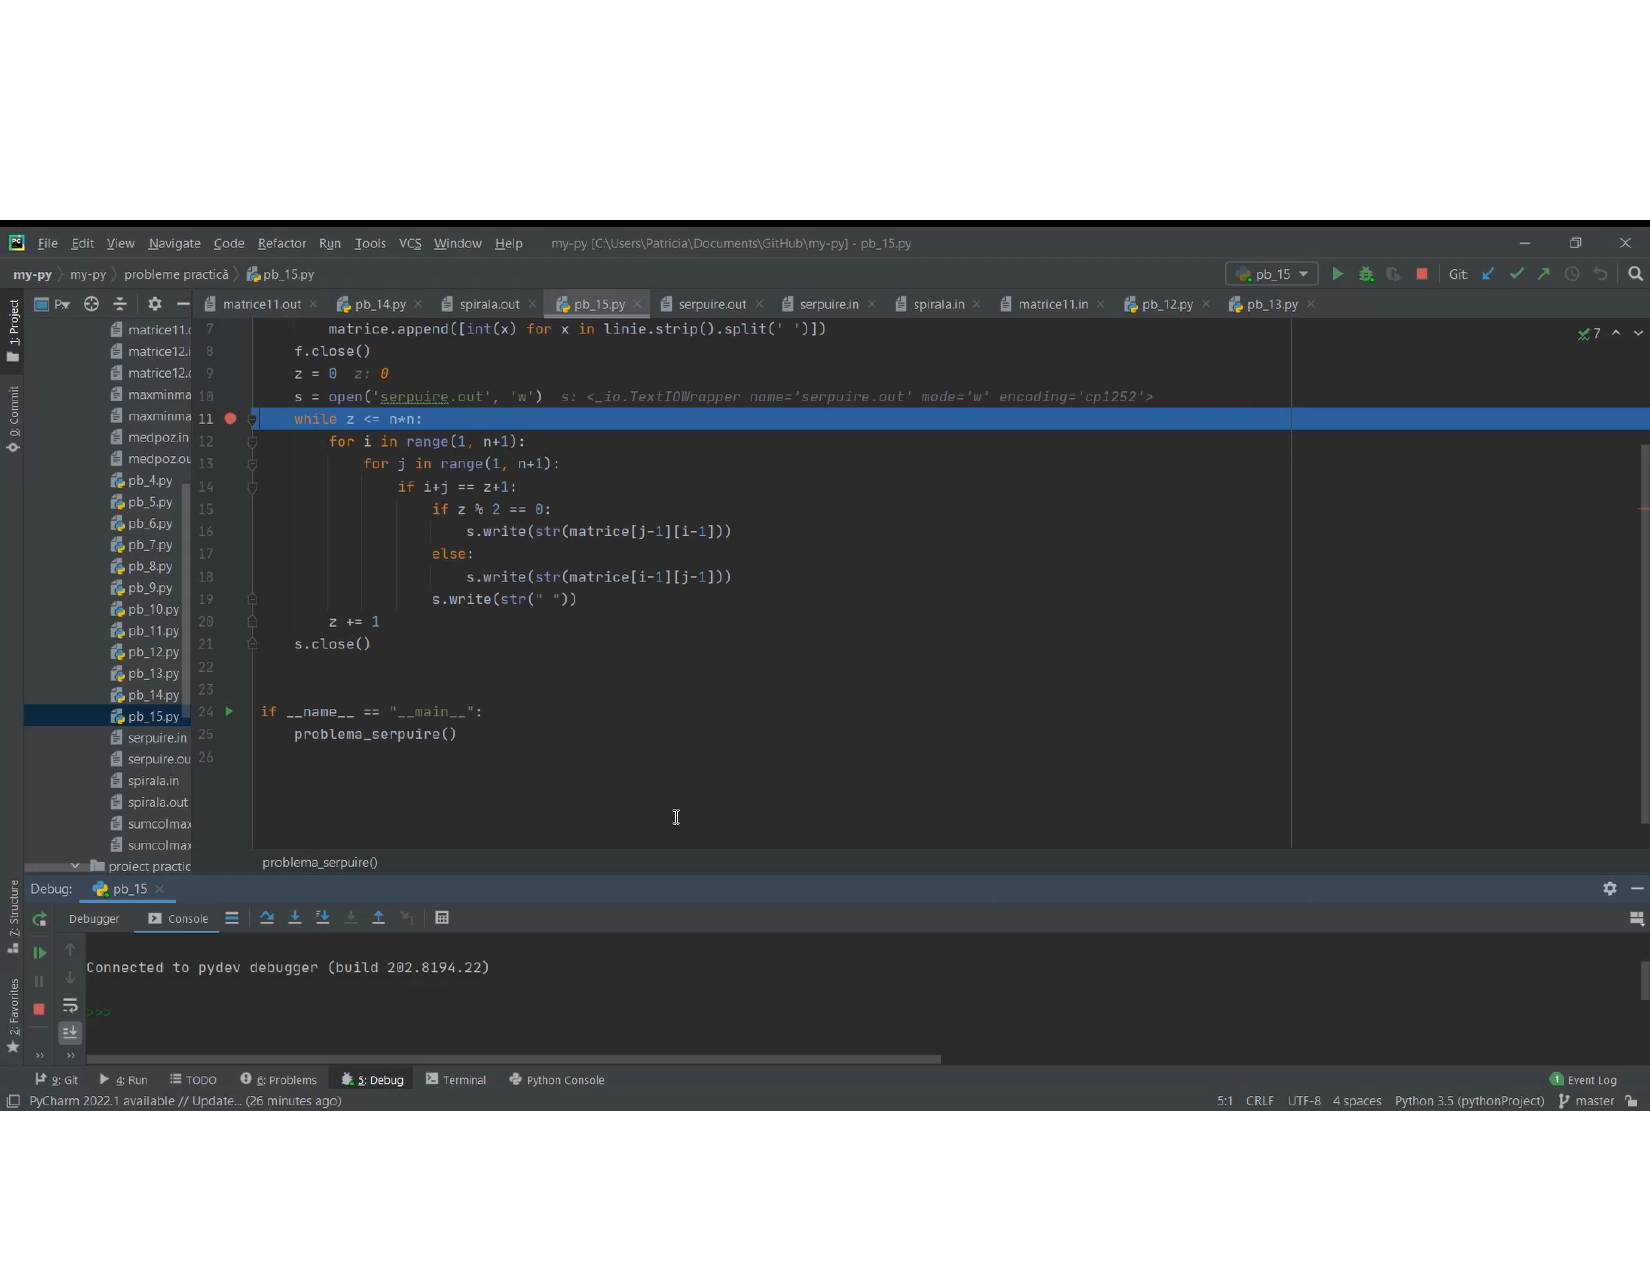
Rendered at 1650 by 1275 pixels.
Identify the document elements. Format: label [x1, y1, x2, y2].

text_box [0, 219, 1650, 1112]
